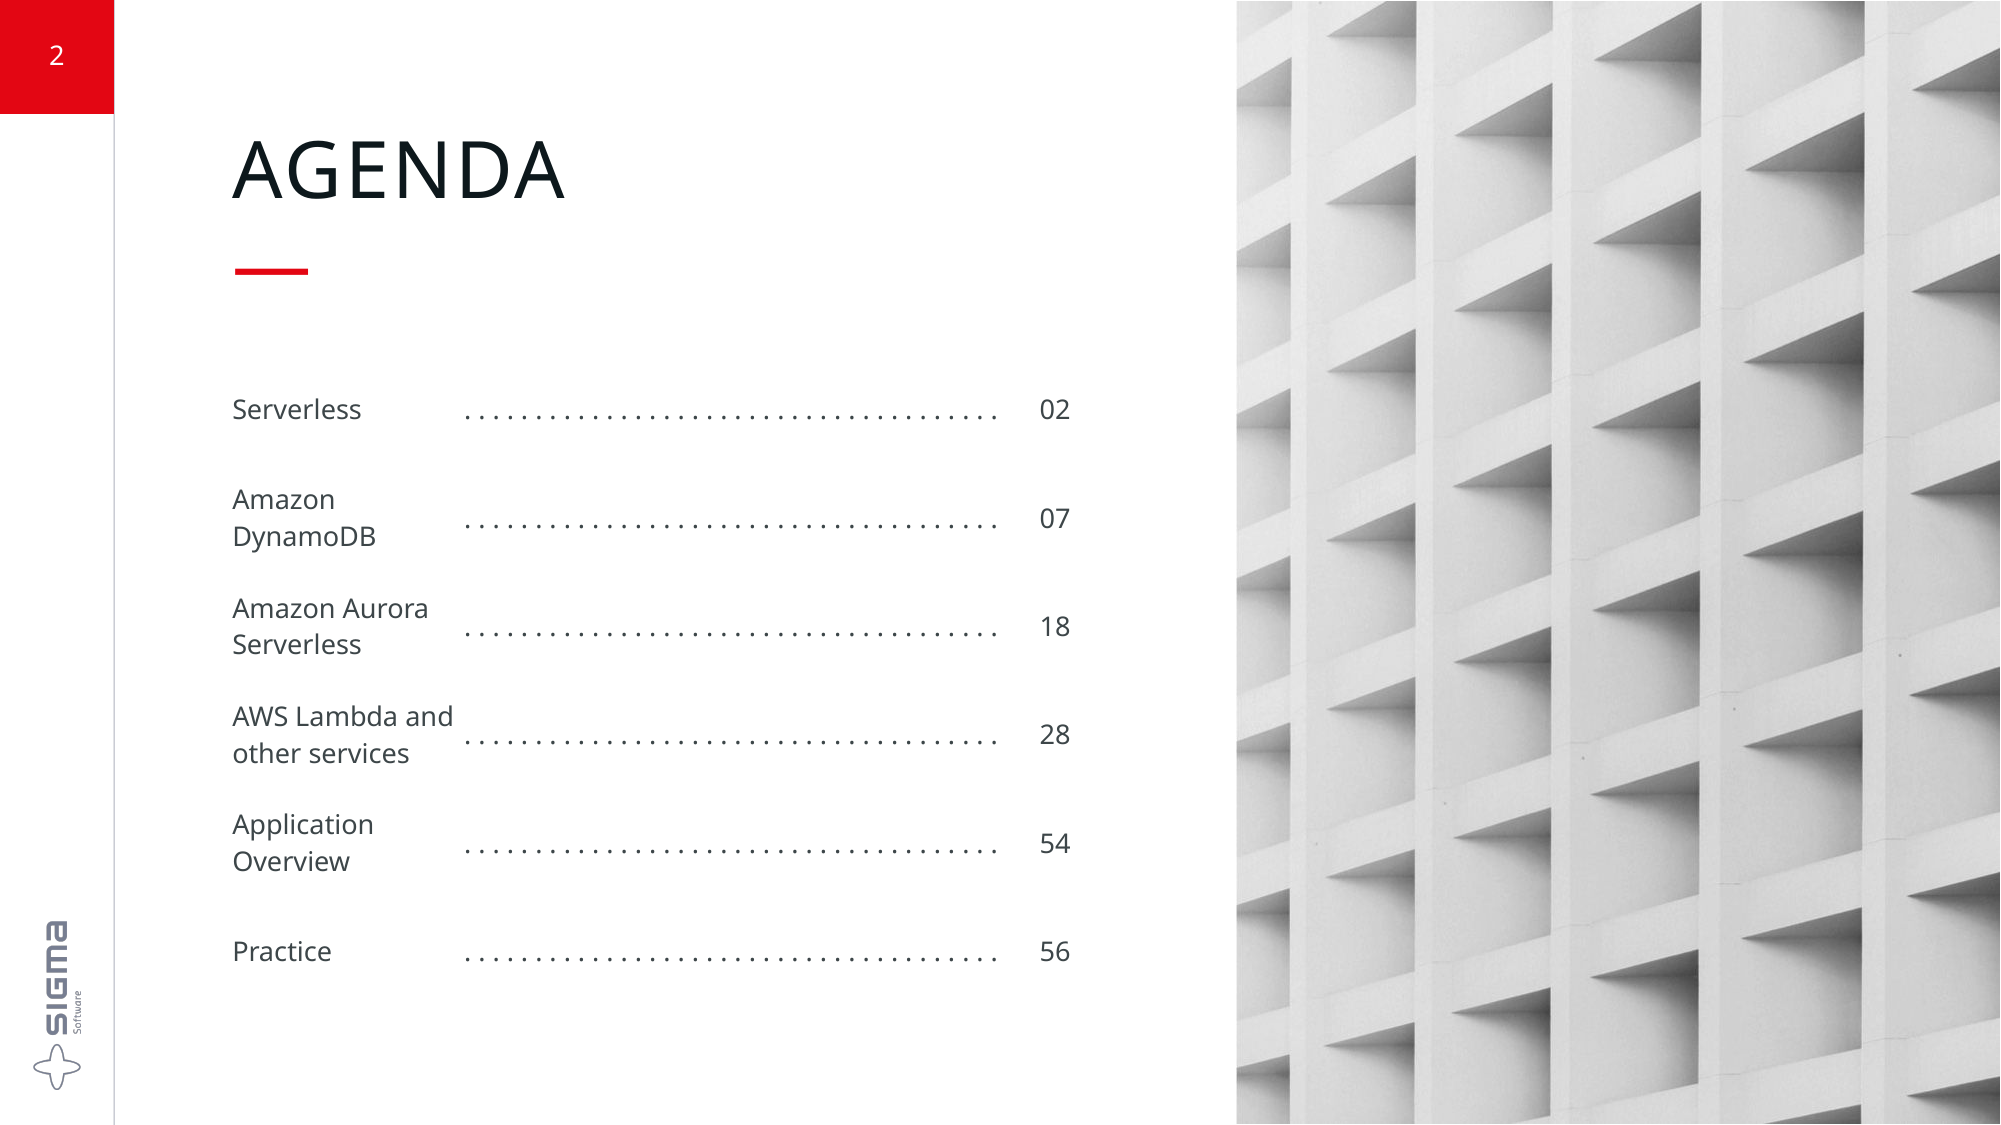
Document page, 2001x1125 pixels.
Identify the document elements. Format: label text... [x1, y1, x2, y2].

table_header . . . . . . . . . . . . . . . . . . . . . . . . . . . . . . . . . . . . . . [464, 355, 1019, 464]
table_cell . . . . . . . . . . . . . . . . . . . . . . . . . . . . . . . . . . . . . . [464, 464, 1019, 572]
table_cell 07 [1019, 464, 1071, 572]
table_cell 18 [1019, 572, 1071, 680]
table_header 02 [1019, 355, 1071, 464]
table_cell AWS Lambda and other services [232, 680, 464, 789]
table_cell Practice [232, 897, 464, 1005]
table_cell 56 [1019, 897, 1071, 1005]
picture [1236, 1, 2000, 1124]
slide_number 2 [0, 0, 114, 114]
table_cell . . . . . . . . . . . . . . . . . . . . . . . . . . . . . . . . . . . . . . [464, 572, 1019, 680]
table_cell . . . . . . . . . . . . . . . . . . . . . . . . . . . . . . . . . . . . . . [464, 897, 1019, 1005]
table_cell 54 [1019, 789, 1071, 897]
table_cell Amazon Aurora Serverless [232, 572, 464, 680]
table_header Serverless [232, 355, 464, 464]
table_cell . . . . . . . . . . . . . . . . . . . . . . . . . . . . . . . . . . . . . . [464, 789, 1019, 897]
table_cell Amazon DynamoDB [232, 464, 464, 572]
table_cell . . . . . . . . . . . . . . . . . . . . . . . . . . . . . . . . . . . . . . [464, 680, 1019, 789]
title AGENDA — [232, 119, 1060, 312]
table_cell 28 [1019, 680, 1071, 789]
table_cell Application Overview [232, 789, 464, 897]
picture [34, 922, 81, 1090]
